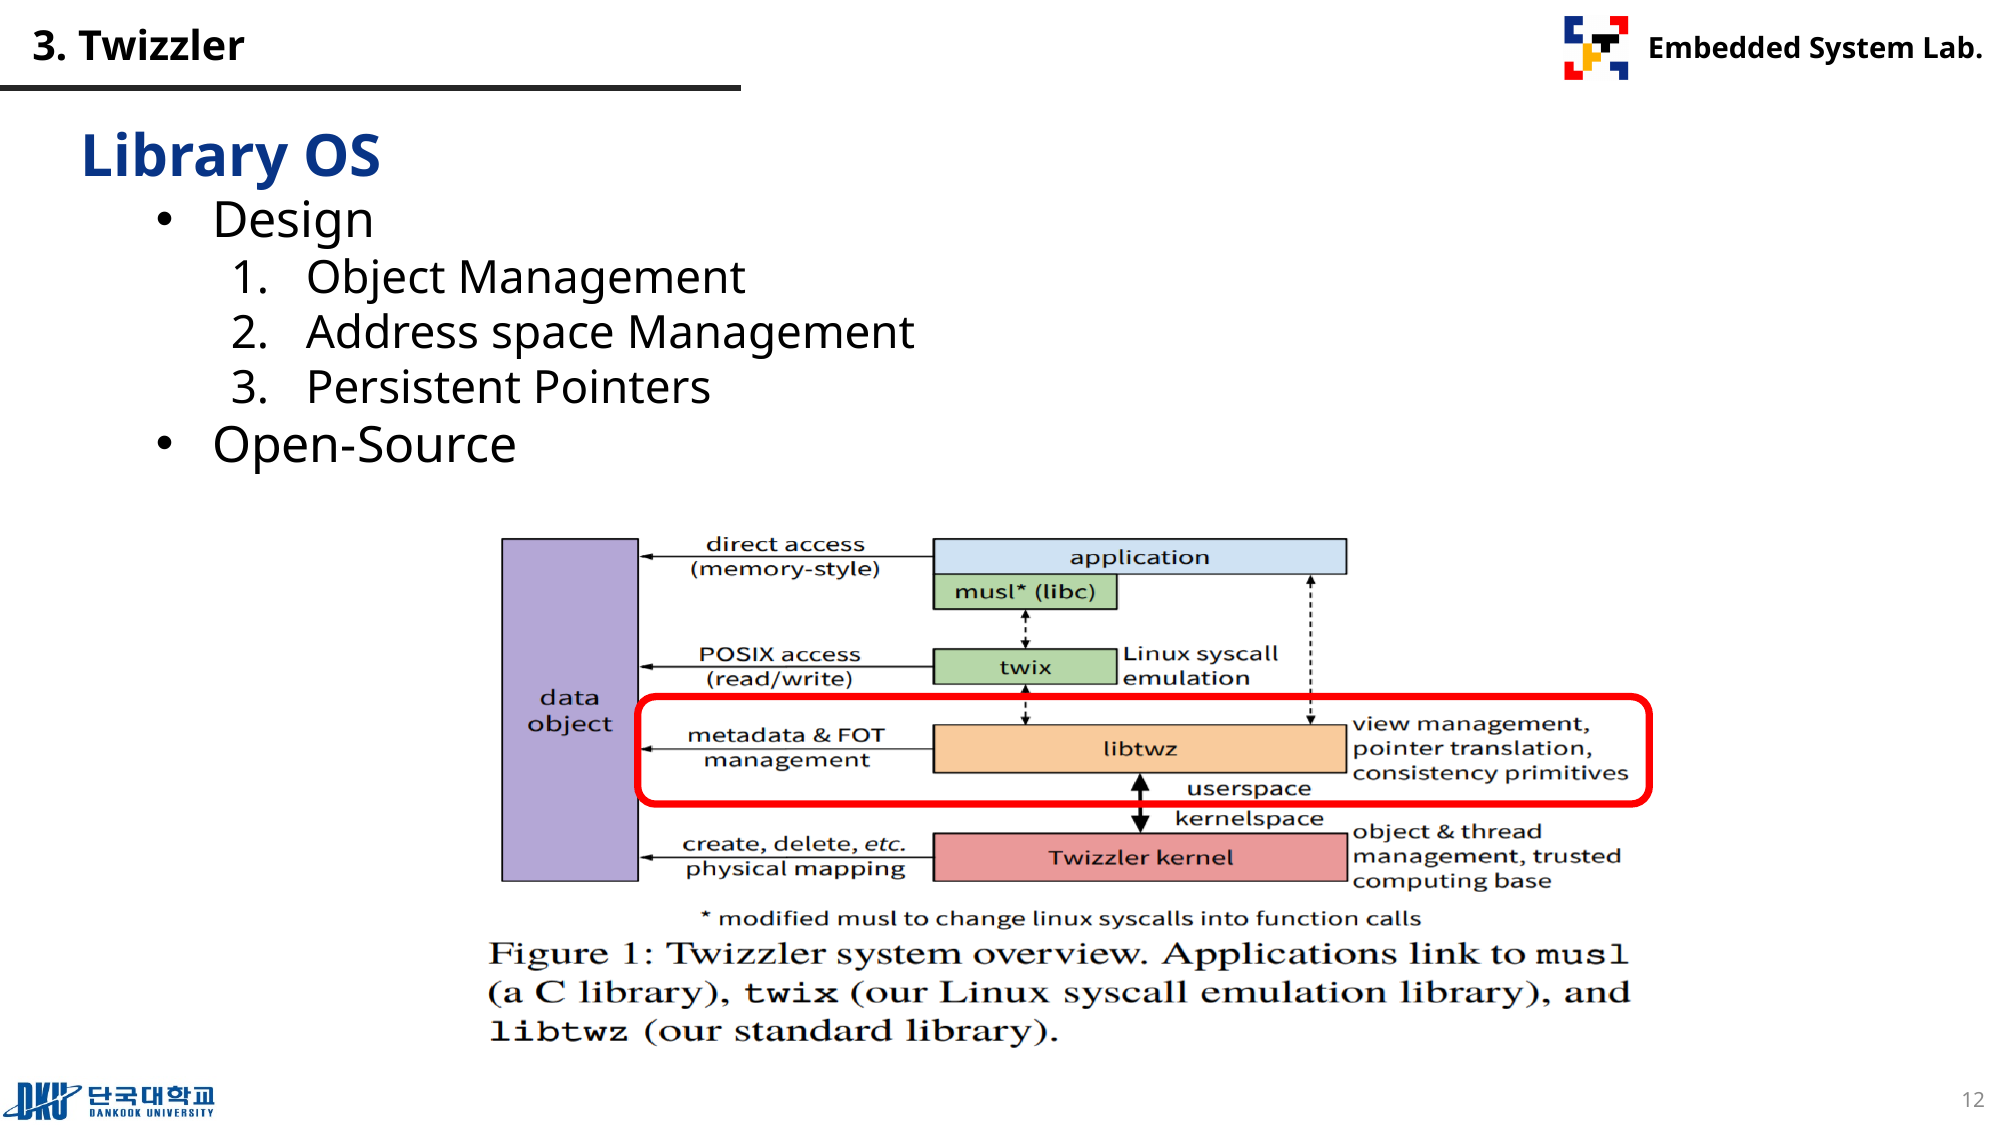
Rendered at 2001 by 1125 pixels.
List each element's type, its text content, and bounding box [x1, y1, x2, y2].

picture [484, 531, 1650, 1050]
title 3. Twizzler [17, 17, 1474, 78]
picture [1563, 15, 1629, 81]
text_box Library OS Design Object Management Address space Management Persistent Pointers Open-Source [66, 110, 1067, 481]
slide_number 12 [1550, 1076, 2000, 1125]
picture [0, 1076, 217, 1125]
